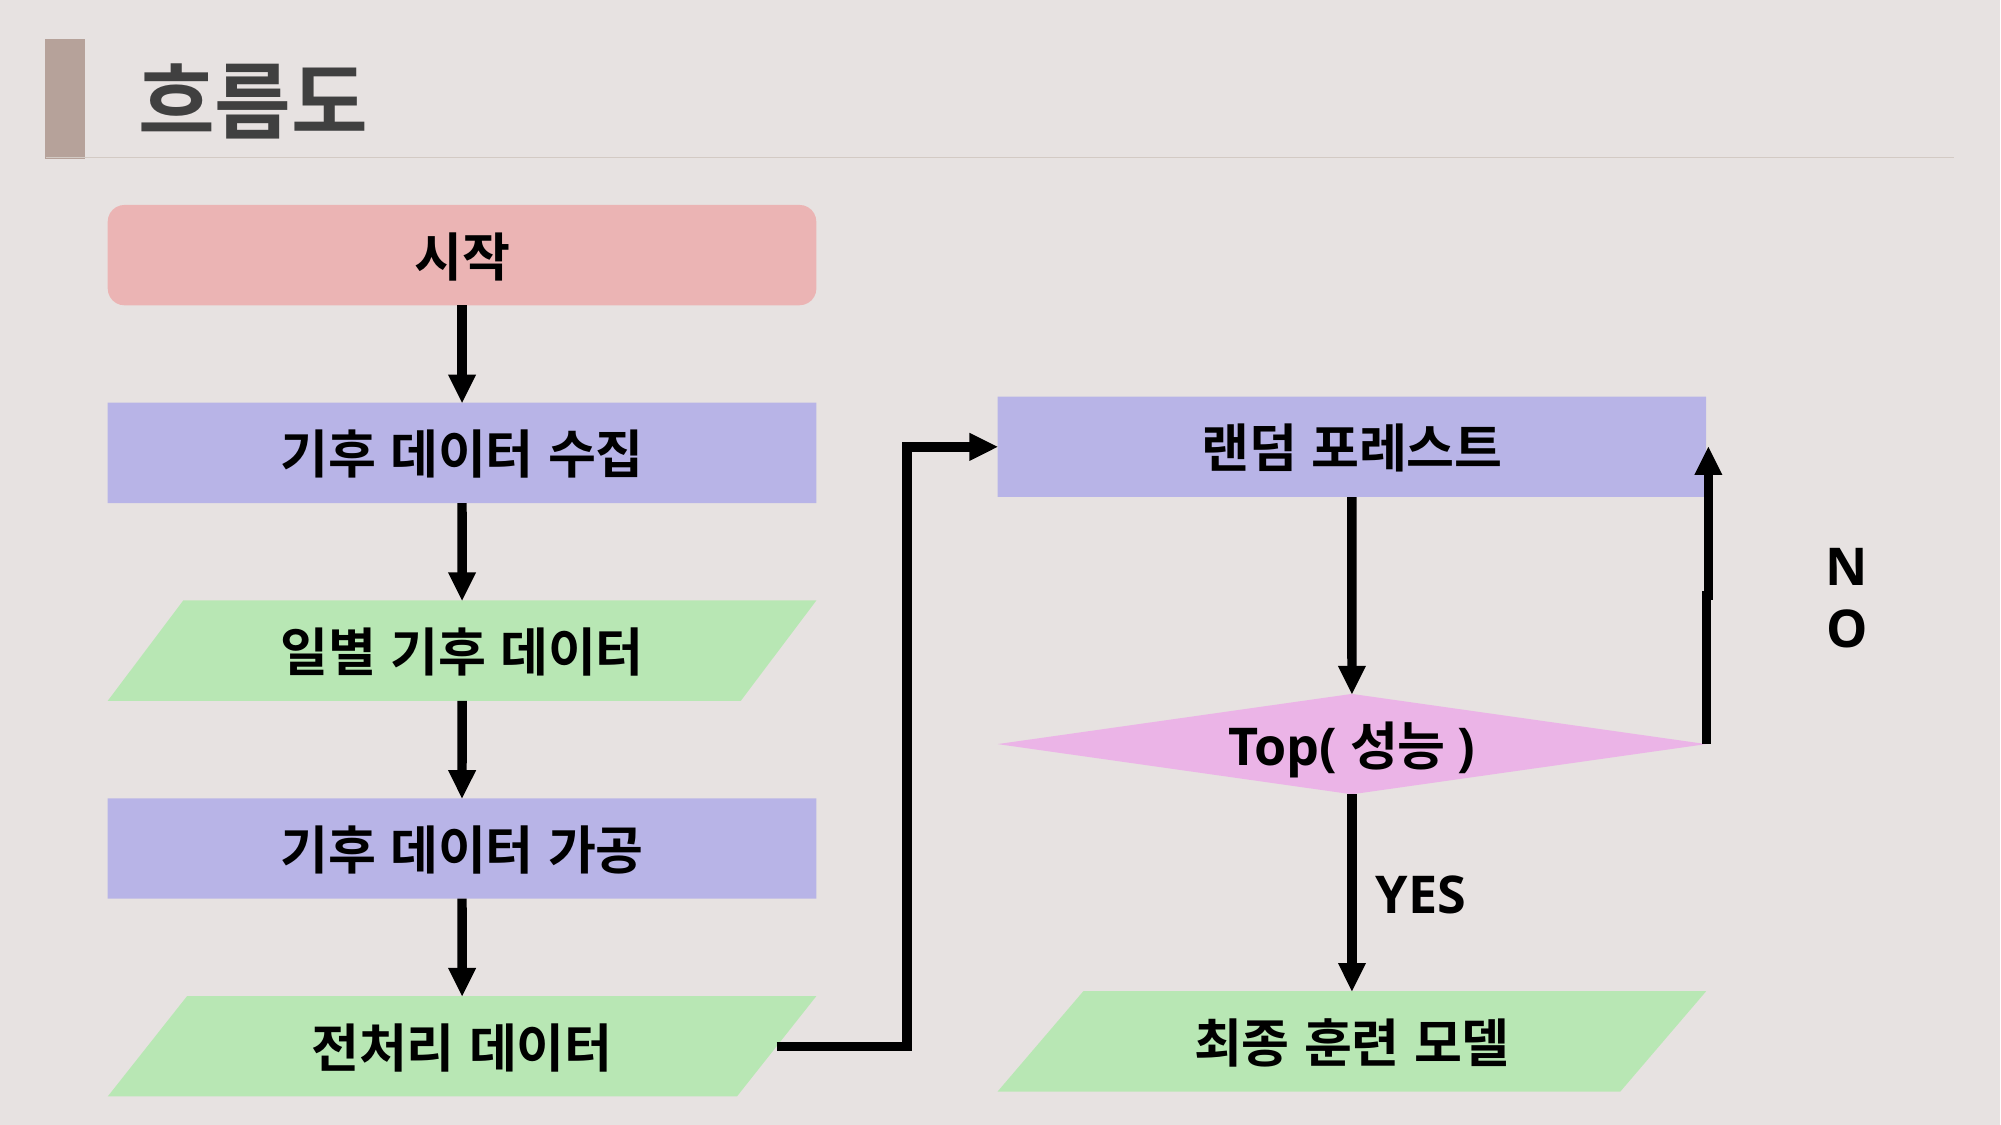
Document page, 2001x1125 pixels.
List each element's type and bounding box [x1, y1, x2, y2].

text_box [107, 204, 1902, 1097]
text_box [46, 39, 1954, 158]
